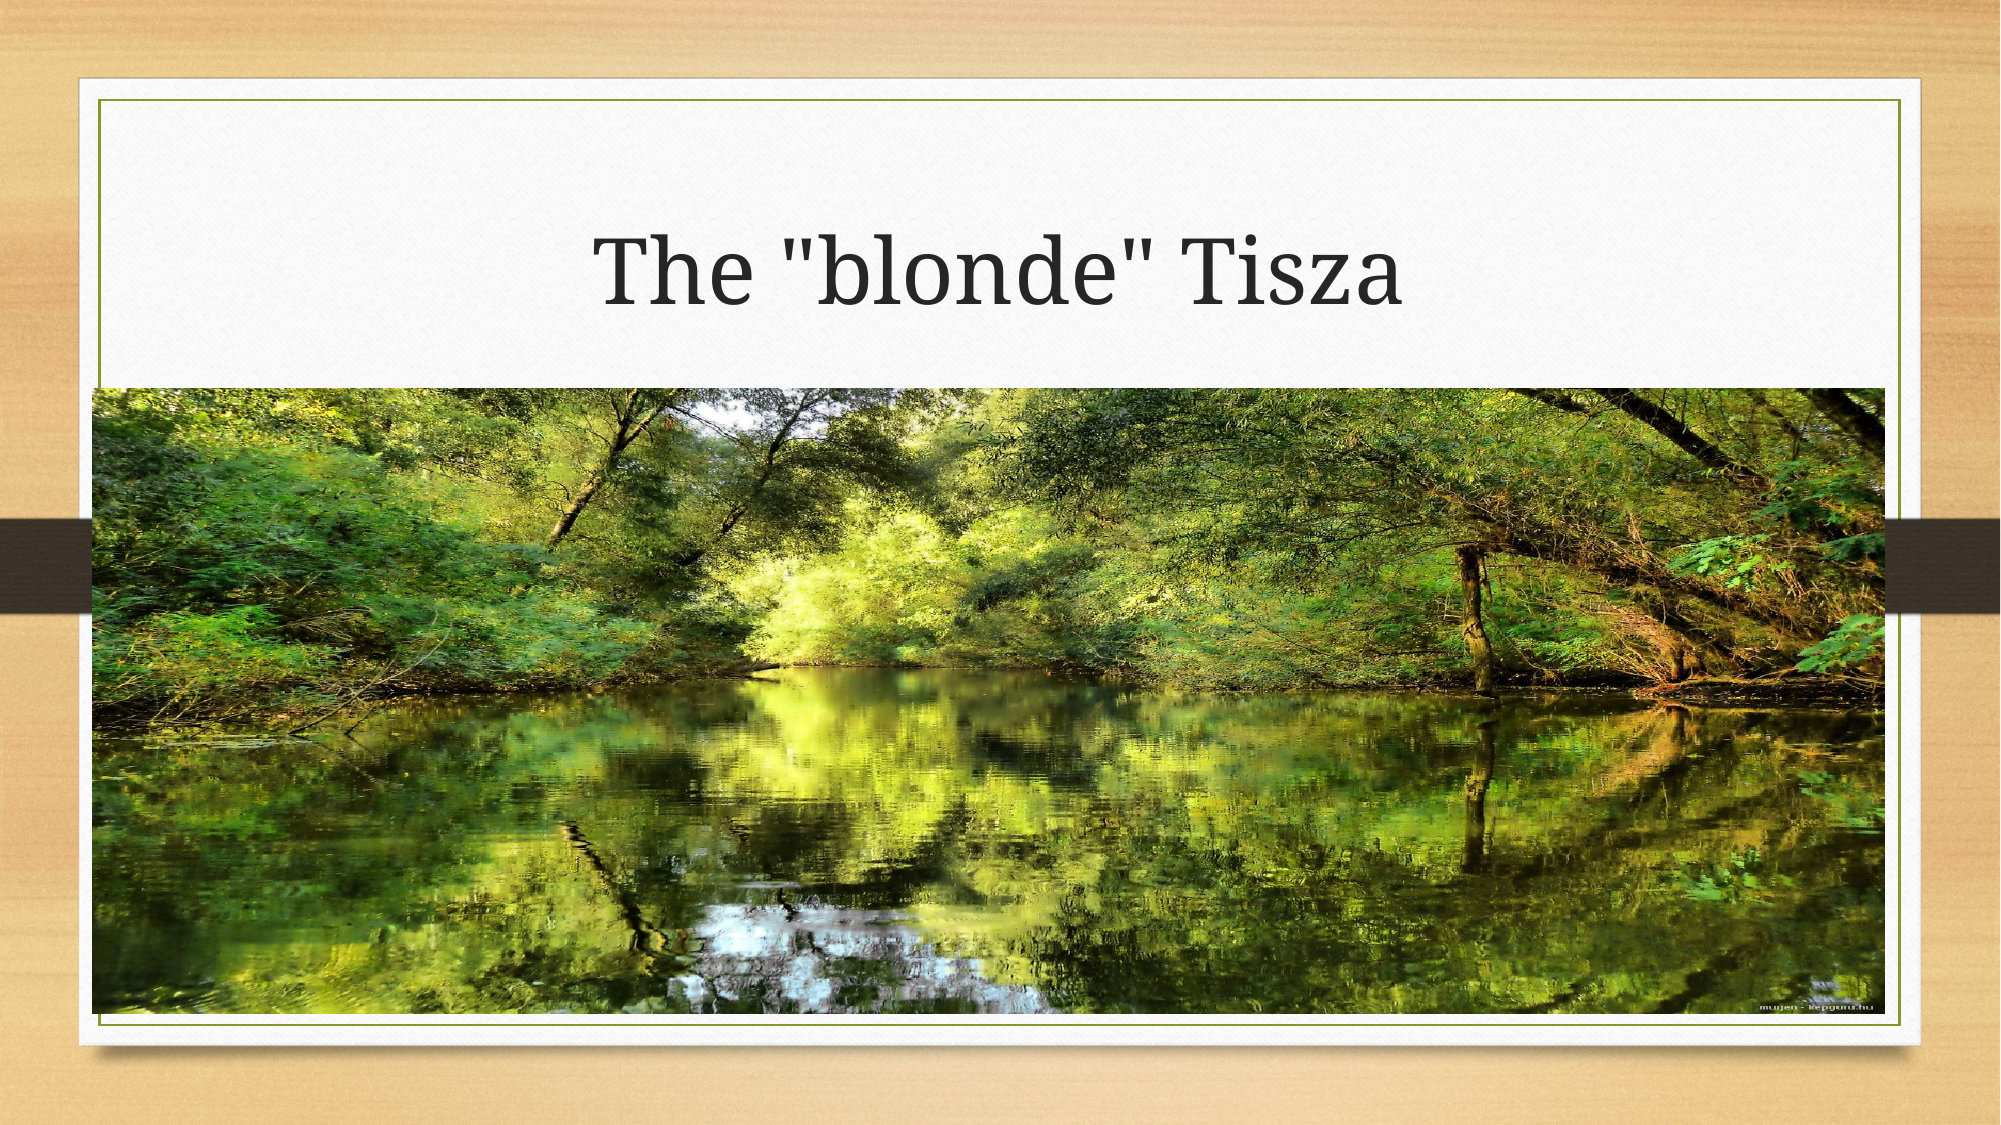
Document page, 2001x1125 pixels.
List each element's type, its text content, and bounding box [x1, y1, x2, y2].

picture [0, 0, 2001, 1125]
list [91, 388, 1885, 1014]
title The "blonde" Tisza [212, 161, 1788, 375]
